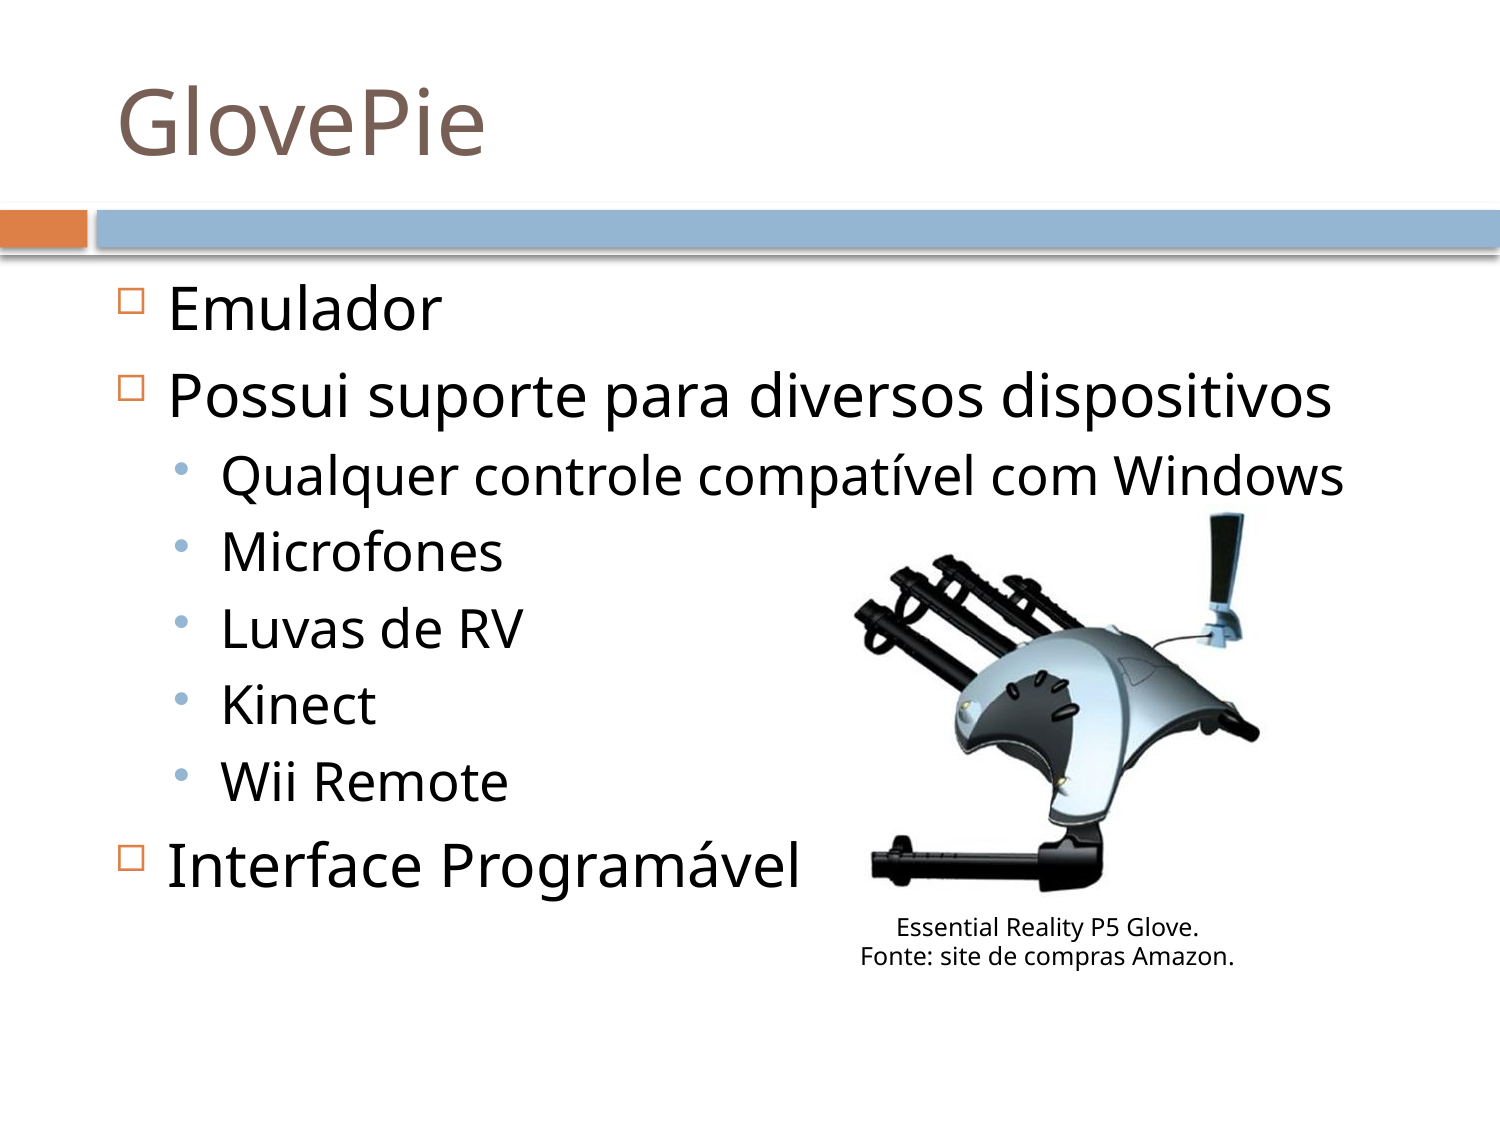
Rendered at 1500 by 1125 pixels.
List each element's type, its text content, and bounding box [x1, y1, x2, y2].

text_box Essential Reality P5 Glove. Fonte: site de compras Amazon. [643, 903, 1459, 979]
title GlovePie [100, 37, 1438, 200]
list Emulador Possui suporte para diversos dispositivos Qualquer controle compatível com Windows Microfones Luvas de RV Kinect Wii Remote Interface Programável [100, 262, 1438, 1000]
picture [832, 503, 1270, 902]
